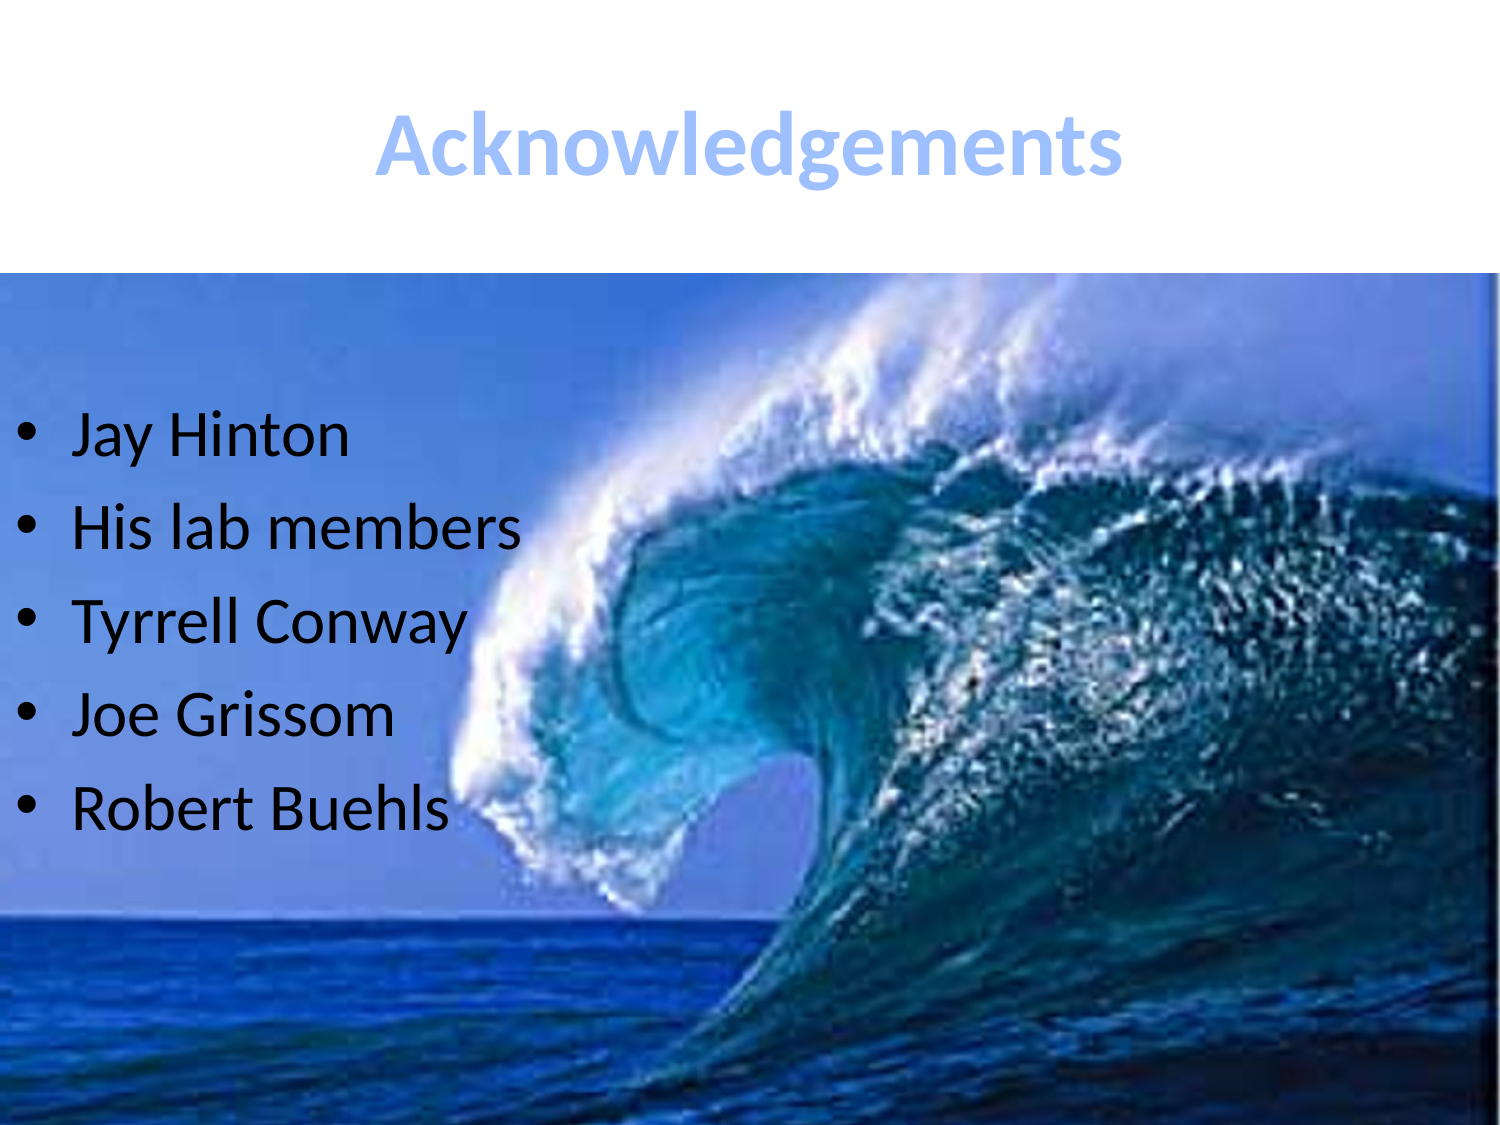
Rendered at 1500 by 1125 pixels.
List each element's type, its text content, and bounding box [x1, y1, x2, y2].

picture [0, 272, 1500, 1125]
title Acknowledgements [75, 45, 1425, 233]
